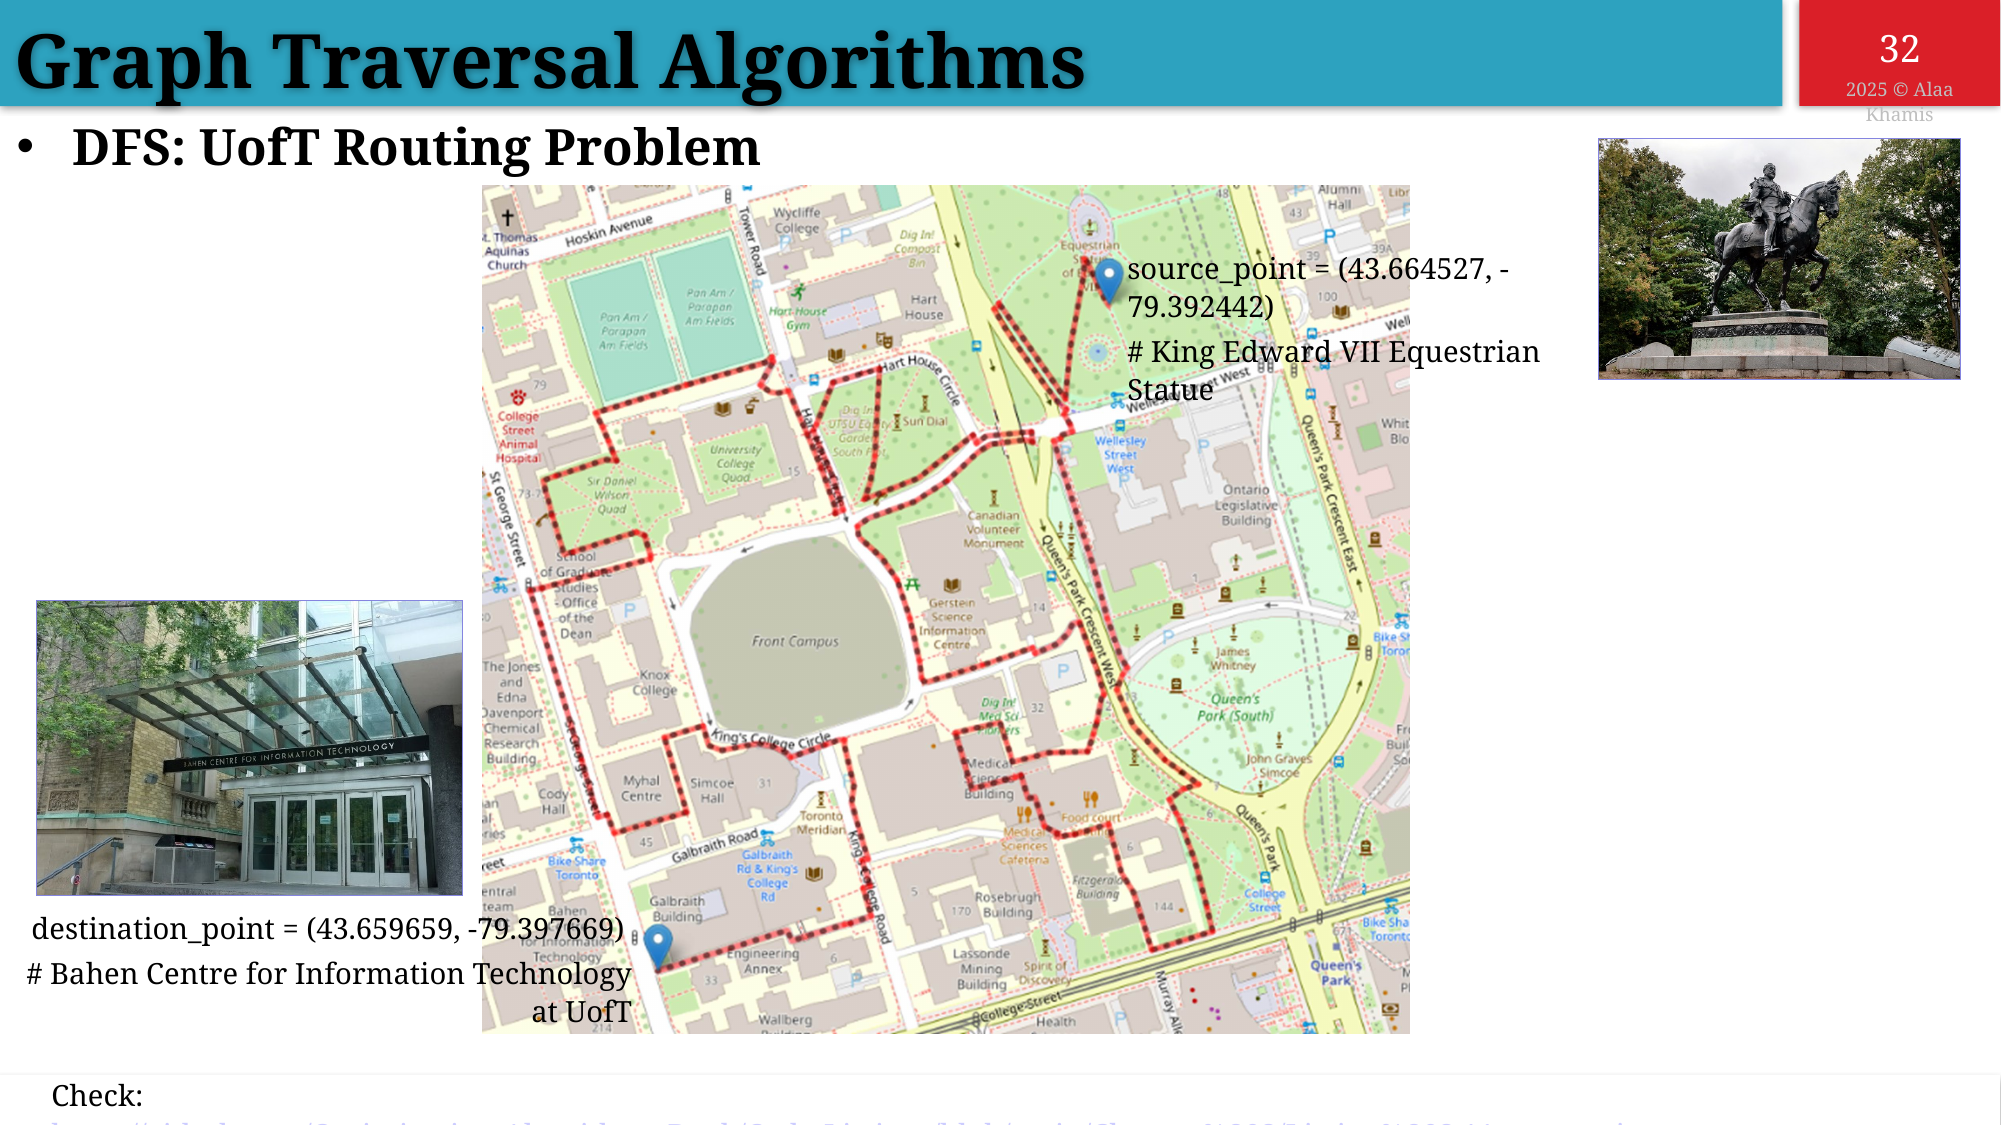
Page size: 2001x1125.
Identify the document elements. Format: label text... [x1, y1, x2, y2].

picture [482, 185, 1410, 1034]
text_box source_point = (43.664527, -79.392442) # King Edward VII Equestrian Statue [1413, 239, 1602, 414]
text_box Check: https://github.com/Optimization-Algorithms-Book/Code-Listings/blob/main/Chapter%203/Listing%203.11_comparison.ipynb [36, 1066, 1650, 1125]
text_box DFS: UofT Routing Problem [1, 107, 2000, 183]
text_box Graph Traversal Algorithms [0, 0, 1753, 110]
text_box destination_point = (43.659659, -79.397669) # Bahen Centre for Information Technology at UofT [0, 900, 478, 1036]
picture [1598, 137, 1961, 380]
picture [36, 599, 463, 896]
